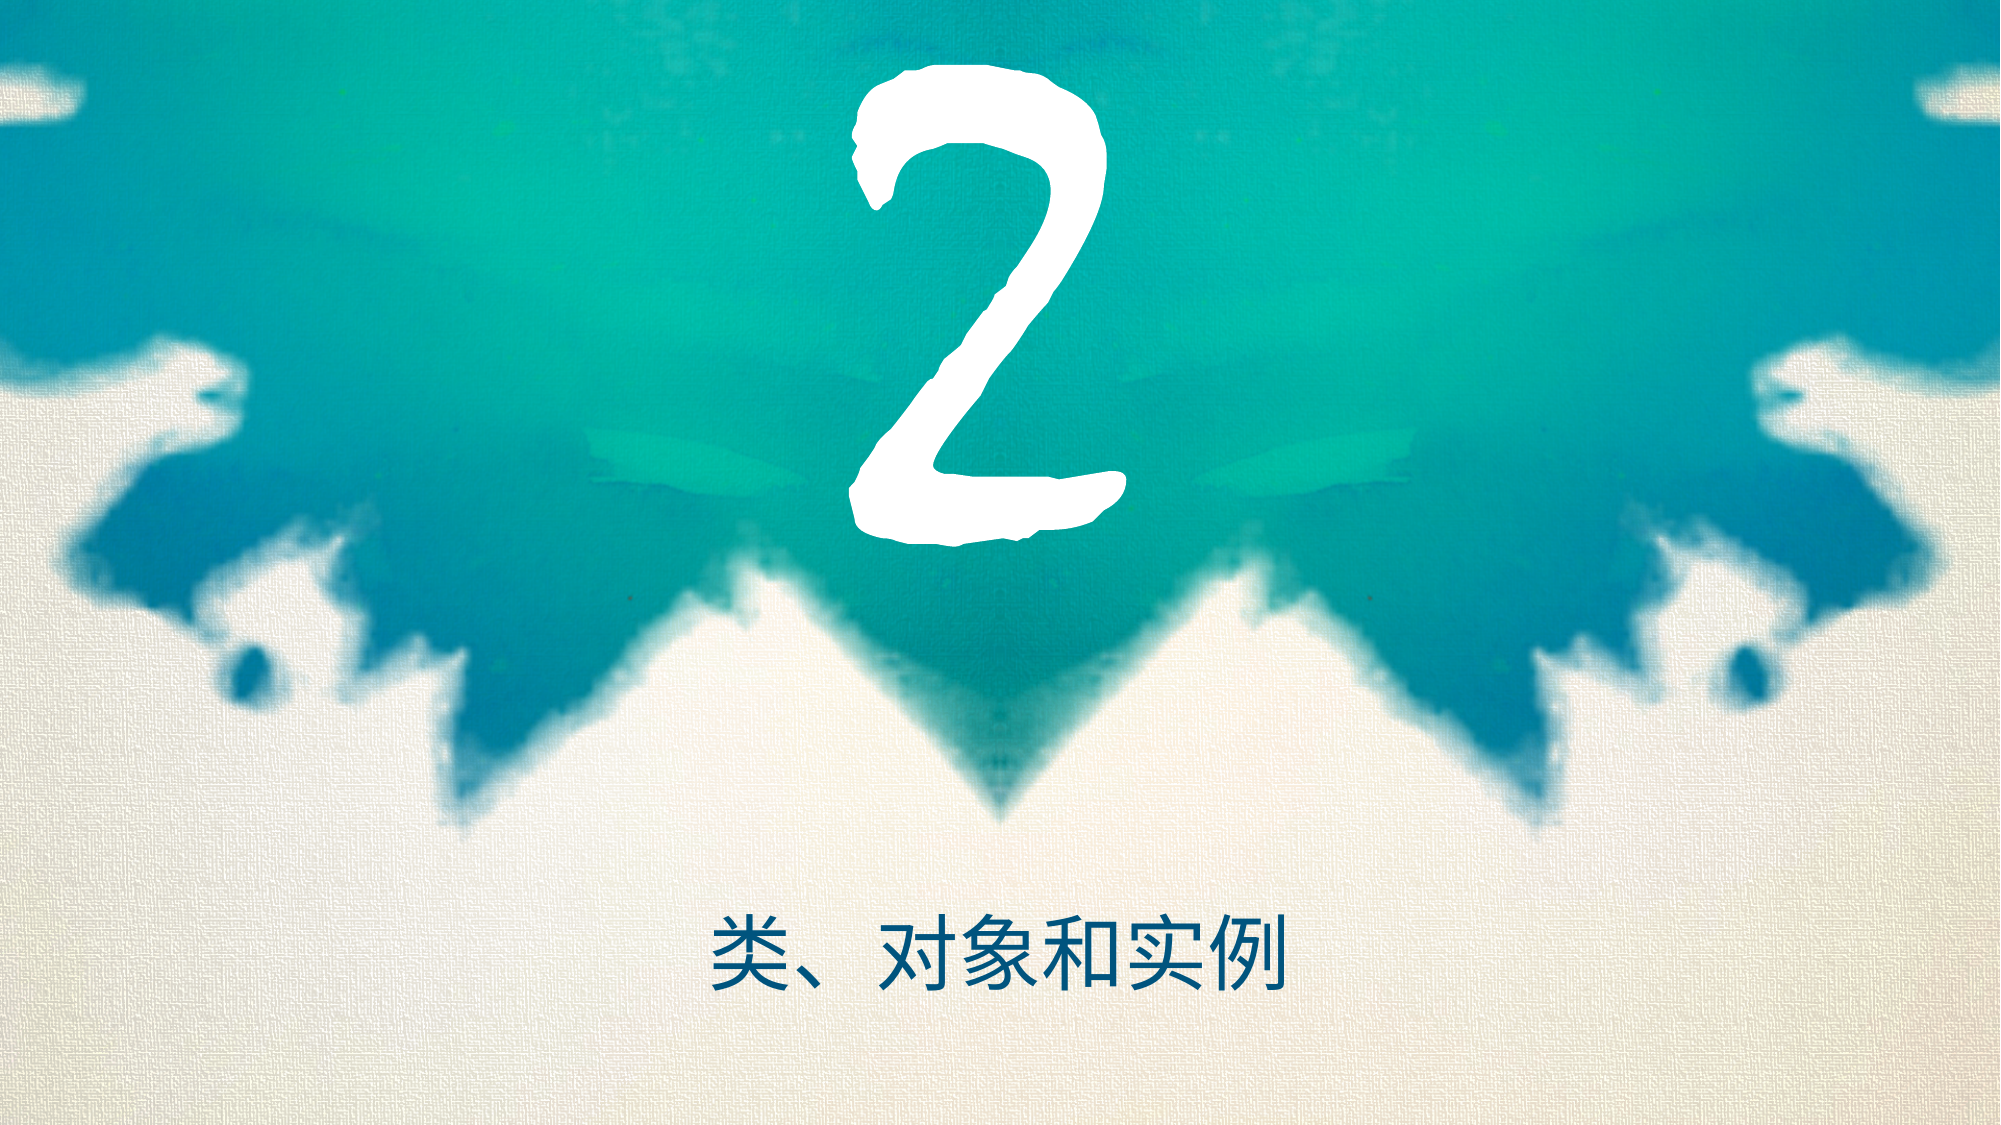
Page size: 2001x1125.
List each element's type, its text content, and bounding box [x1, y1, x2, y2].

picture [0, 0, 2000, 1125]
text_box 类、对象和实例 [358, 924, 1642, 1009]
